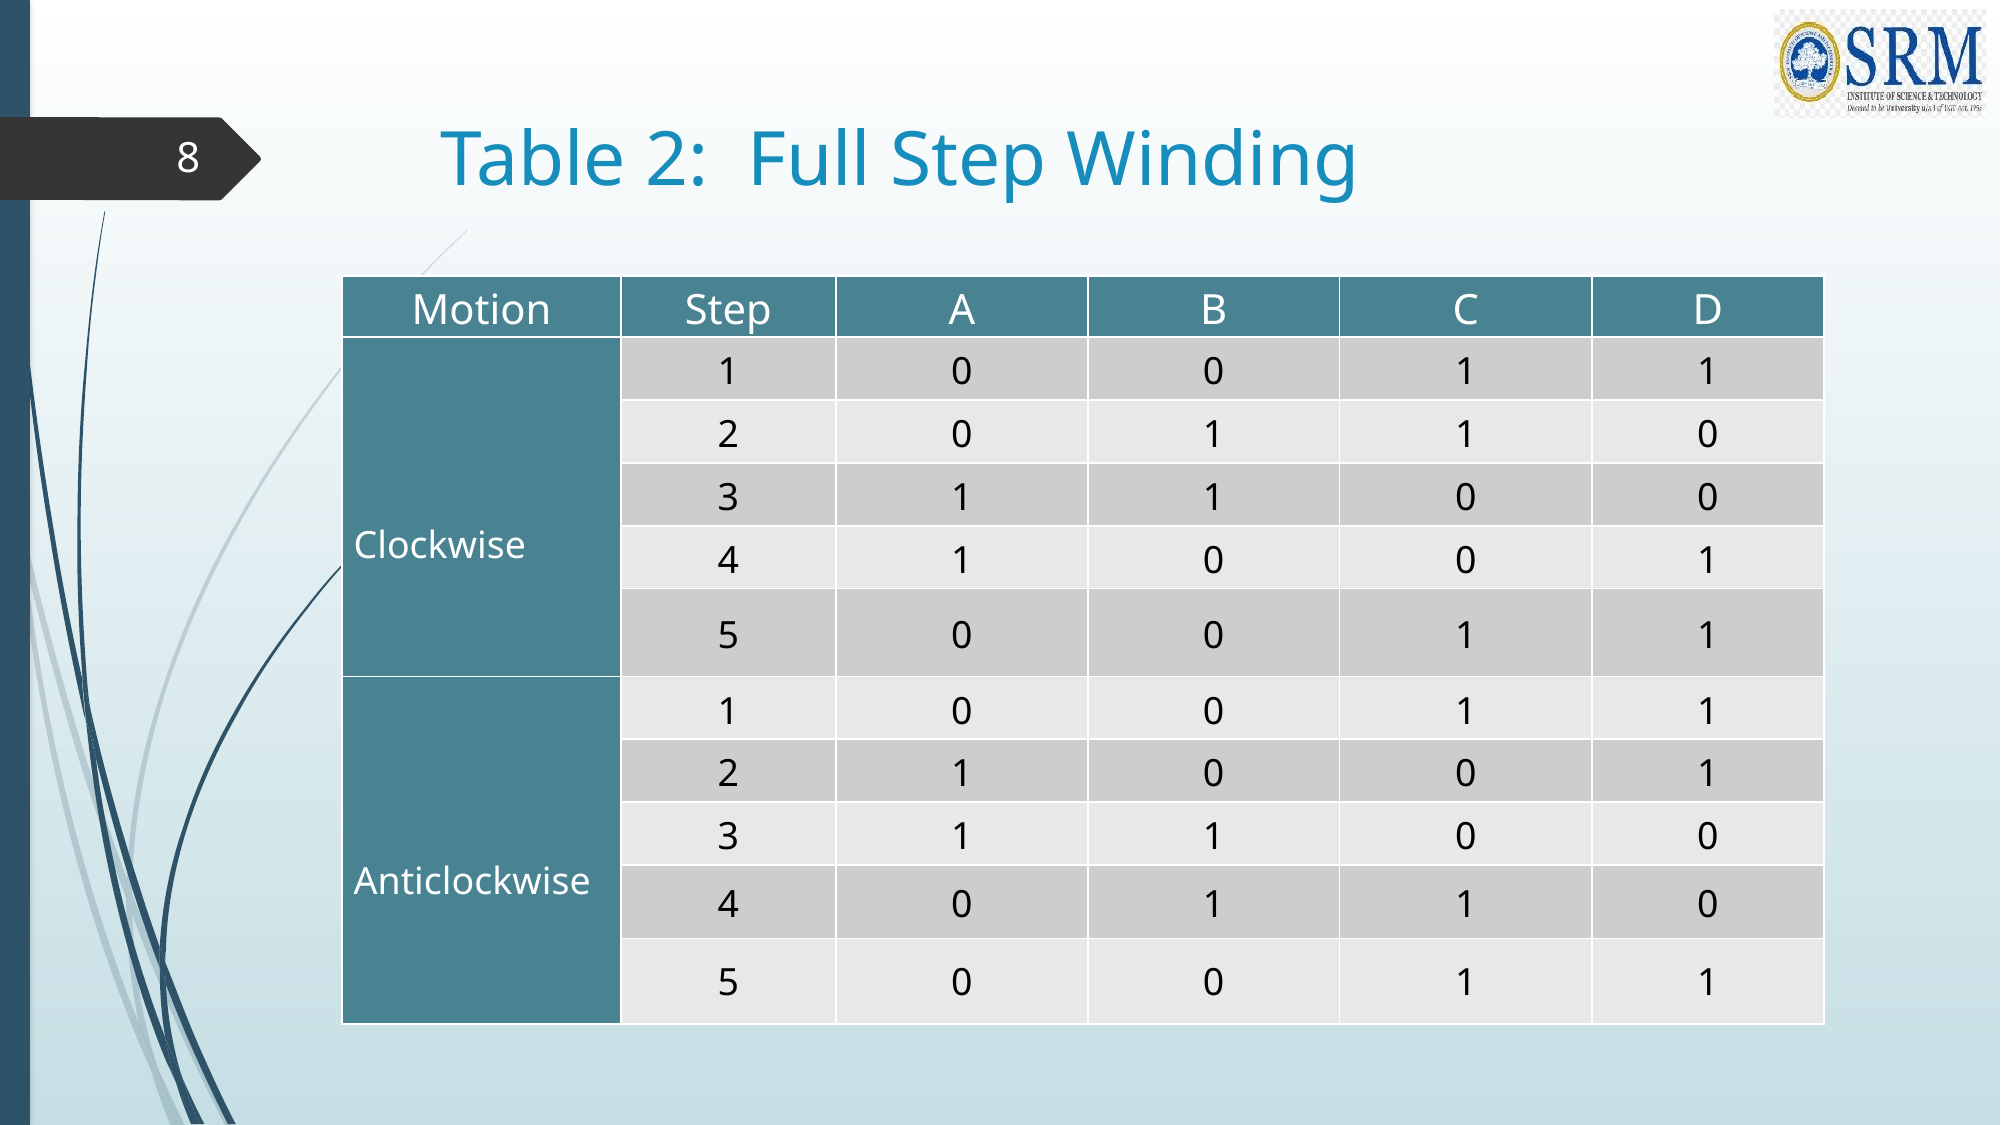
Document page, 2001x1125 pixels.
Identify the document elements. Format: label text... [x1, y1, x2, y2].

table_cell 0 [1340, 527, 1591, 588]
table_cell 2 [622, 740, 835, 801]
table_cell 0 [1089, 740, 1339, 801]
table_header D [1593, 277, 1823, 336]
table_cell 0 [1340, 464, 1591, 525]
table_cell 1 [1089, 464, 1339, 525]
table_cell 0 [1089, 677, 1339, 738]
table_cell 1 [1593, 338, 1823, 399]
table_cell 0 [1593, 866, 1823, 938]
table_cell 1 [1089, 803, 1339, 864]
table_cell 3 [622, 803, 835, 864]
table_cell 0 [1089, 527, 1339, 588]
table_cell 3 [622, 464, 835, 525]
table_cell 4 [622, 527, 835, 588]
table_cell 1 [1593, 939, 1823, 1023]
table_cell 0 [837, 401, 1087, 462]
table_header Step [622, 277, 835, 336]
table_header B [1089, 277, 1339, 336]
table_header A [837, 277, 1087, 336]
table_cell 1 [1340, 939, 1591, 1023]
table_cell 1 [622, 677, 835, 738]
table_cell 0 [837, 677, 1087, 738]
table_cell 0 [837, 866, 1087, 938]
table_cell 5 [622, 939, 835, 1023]
table_cell 0 [1089, 589, 1339, 676]
table_cell 0 [1593, 803, 1823, 864]
table_cell Clockwise [343, 338, 620, 676]
table_cell 0 [1340, 803, 1591, 864]
slide_number 8 [87, 129, 216, 190]
table_cell 1 [1593, 589, 1823, 676]
table_cell 0 [837, 939, 1087, 1023]
table_cell 1 [837, 803, 1087, 864]
table_cell 1 [1593, 527, 1823, 588]
table_cell 0 [1593, 464, 1823, 525]
table_cell 1 [1340, 677, 1591, 738]
table_cell 1 [1089, 866, 1339, 938]
table_cell 1 [1340, 401, 1591, 462]
table_cell 1 [1340, 866, 1591, 938]
table_cell 1 [837, 740, 1087, 801]
table_cell 1 [837, 464, 1087, 525]
table_header C [1340, 277, 1591, 336]
table_cell 1 [1593, 740, 1823, 801]
table_cell 0 [1593, 401, 1823, 462]
table_cell 0 [837, 338, 1087, 399]
table_cell 0 [1089, 939, 1339, 1023]
table_cell 1 [837, 527, 1087, 588]
table_header Motion [343, 277, 620, 336]
title Table 2: Full Step Winding [425, 102, 1888, 313]
table_cell 0 [1089, 338, 1339, 399]
table_cell 5 [622, 589, 835, 676]
table_cell 1 [1340, 589, 1591, 676]
table_cell 4 [622, 866, 835, 938]
picture [1774, 9, 1987, 118]
table_cell 2 [622, 401, 835, 462]
table_cell 1 [1089, 401, 1339, 462]
table_cell 1 [1593, 677, 1823, 738]
table_cell 1 [1340, 338, 1591, 399]
table_cell Anticlockwise [343, 677, 620, 1023]
table_cell 0 [837, 589, 1087, 676]
table_cell 0 [1340, 740, 1591, 801]
table_cell 1 [622, 338, 835, 399]
